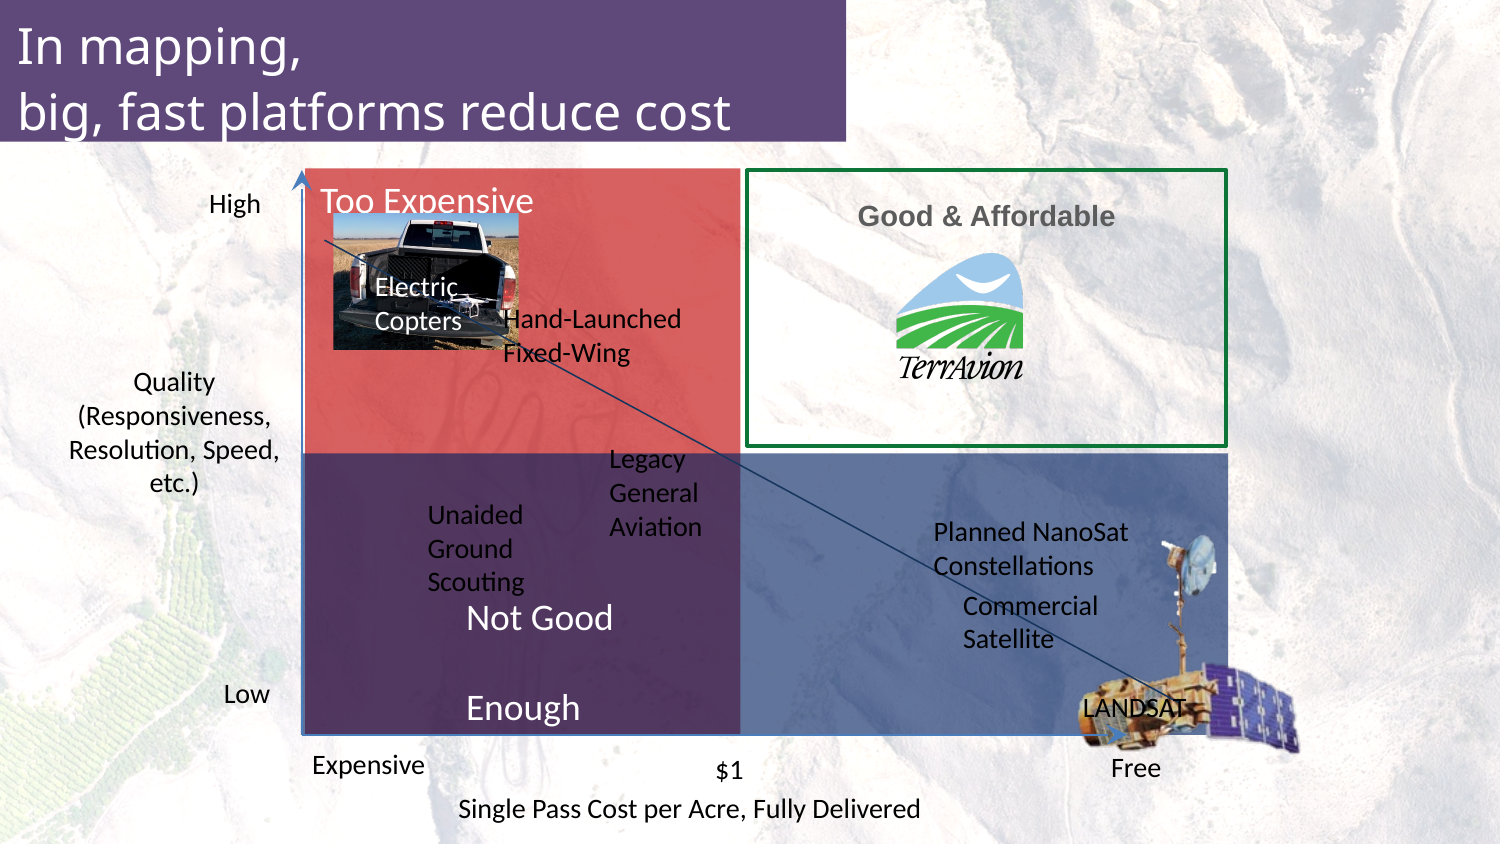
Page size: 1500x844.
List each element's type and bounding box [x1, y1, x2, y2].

text_box [746, 170, 1227, 446]
text_box [47, 169, 1219, 833]
picture [0, 0, 1500, 844]
